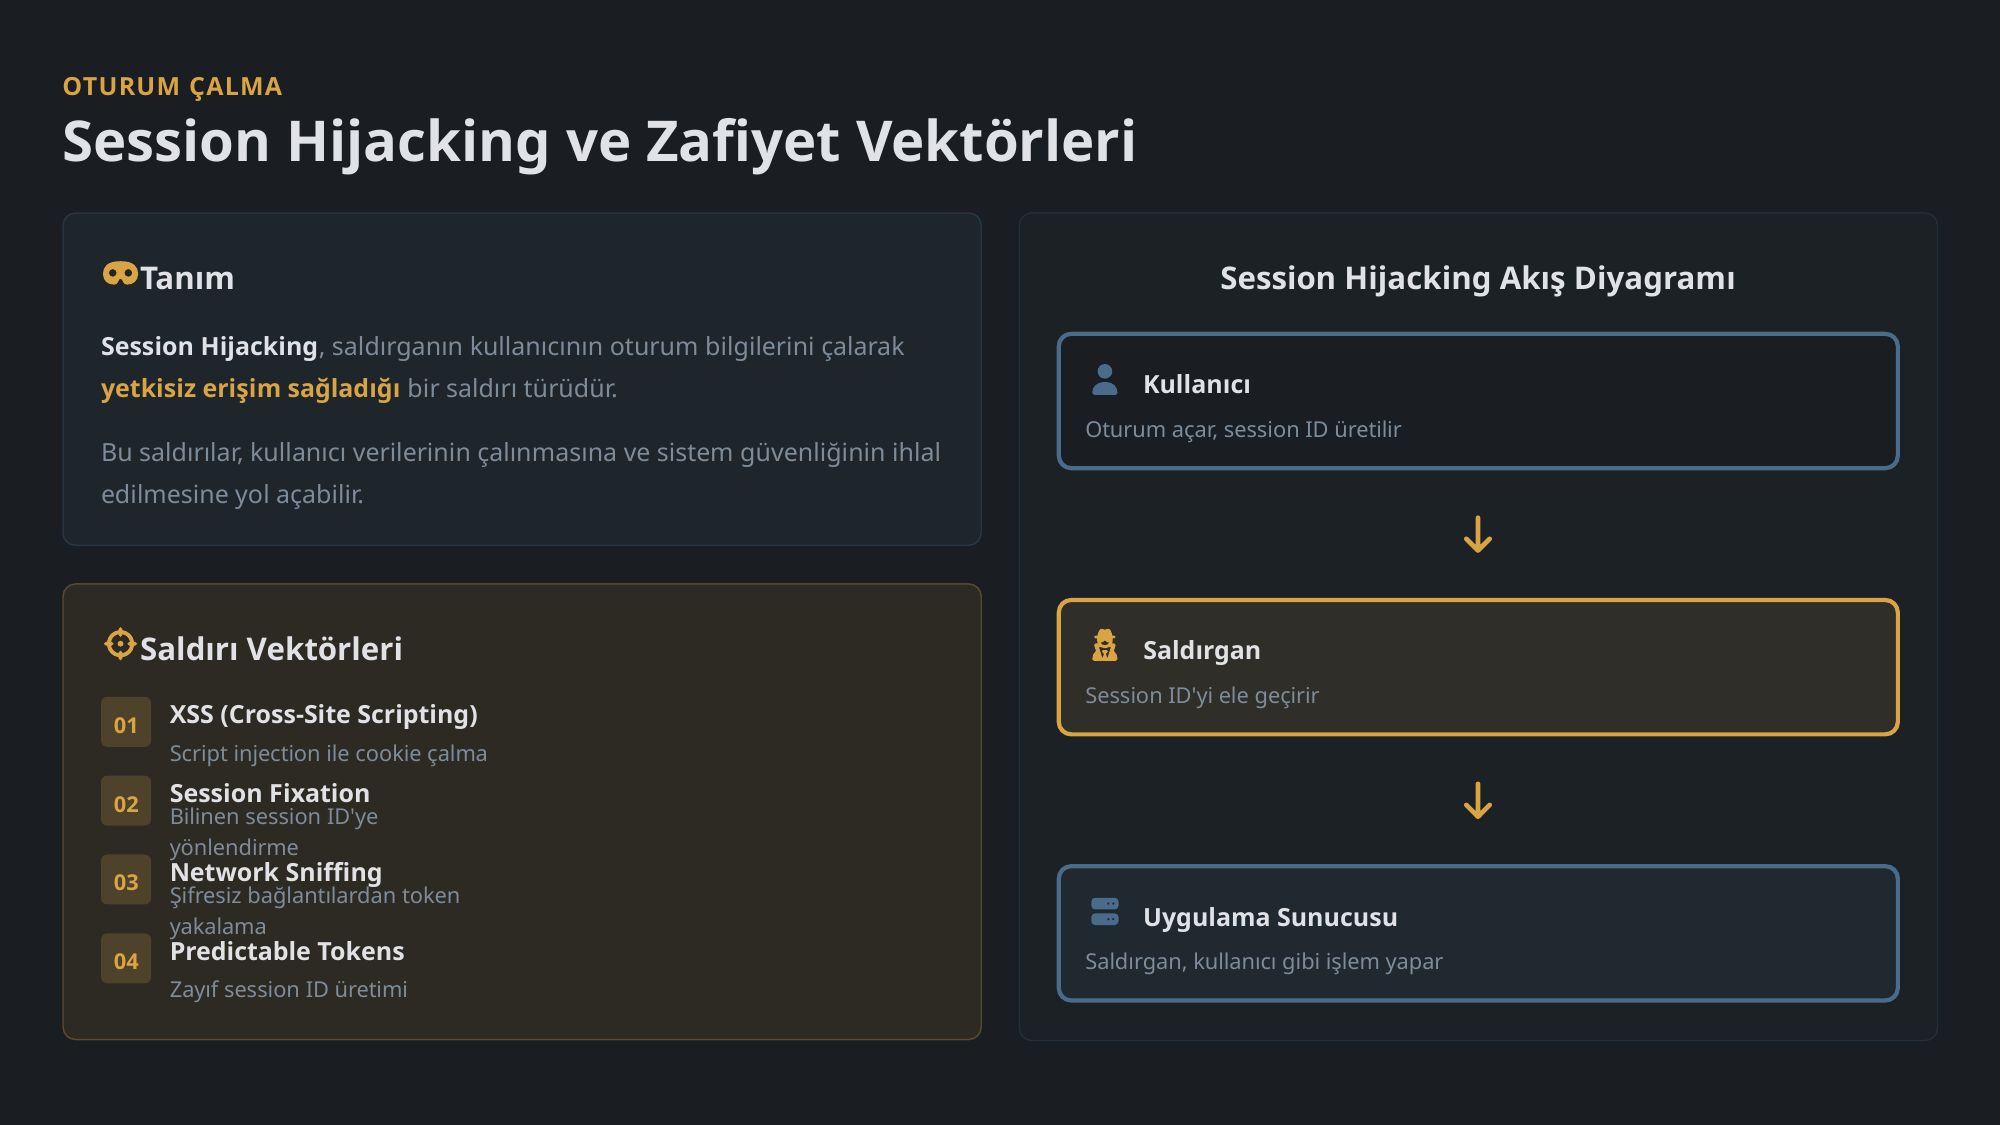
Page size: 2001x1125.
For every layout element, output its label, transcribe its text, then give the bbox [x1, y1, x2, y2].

text_box [1058, 866, 1898, 1001]
text_box Şifresiz bağlantılardan token yakalama [169, 891, 556, 924]
text_box 01 [113, 706, 150, 738]
text_box [101, 854, 152, 905]
text_box XSS (Cross-Site Scripting) [169, 690, 497, 729]
text_box 02 [113, 785, 150, 817]
text_box [1058, 333, 1898, 469]
text_box [103, 627, 138, 661]
text_box 03 [113, 863, 150, 896]
text_box [1464, 515, 1493, 553]
text_box Network Sniffing [169, 848, 558, 886]
text_box [1092, 382, 1118, 395]
text_box Oturum açar, session ID üretilir [1085, 410, 1883, 442]
text_box Tanım [140, 251, 959, 295]
text_box Saldırı Vektörleri [140, 621, 959, 666]
text_box [1091, 897, 1119, 910]
text_box Session Hijacking ve Zafiyet Vektörleri [62, 112, 1966, 175]
text_box [1464, 781, 1493, 819]
text_box [1091, 913, 1119, 926]
text_box [101, 696, 152, 747]
text_box Bu saldırılar, kullanıcı verilerinin çalınmasına ve sistem güvenliğinin ihlal edilmesine yol açabilir. [101, 425, 956, 508]
text_box [1097, 364, 1113, 379]
text_box 04 [113, 942, 150, 974]
text_box [101, 775, 152, 826]
text_box Bilinen session ID'ye yönlendirme [169, 813, 508, 845]
text_box Predictable Tokens [169, 927, 412, 965]
text_box Kullanıcı [1143, 360, 1261, 398]
text_box Session Hijacking Akış Diyagramı [1049, 251, 1908, 295]
text_box [1019, 212, 1938, 1041]
text_box Session ID'yi ele geçirir [1085, 676, 1883, 708]
text_box Script injection ile cookie çalma [169, 734, 495, 766]
text_box [102, 261, 139, 285]
text_box Saldırgan, kullanıcı gibi işlem yapar [1085, 942, 1883, 974]
text_box [63, 583, 982, 1040]
text_box Zayıf session ID üretimi [169, 970, 411, 1002]
text_box Saldırgan [1143, 626, 1270, 665]
text_box [63, 213, 982, 546]
text_box Session Hijacking, saldırganın kullanıcının oturum bilgilerini çalarak yetkisiz erişim sağladığı bir saldırı türüdür. [101, 319, 956, 401]
text_box [1092, 628, 1118, 661]
text_box [101, 933, 152, 984]
text_box OTURUM ÇALMA [62, 62, 1950, 100]
text_box Session Fixation [169, 769, 509, 807]
text_box Uygulama Sunucusu [1143, 892, 1403, 931]
text_box [1058, 600, 1898, 735]
